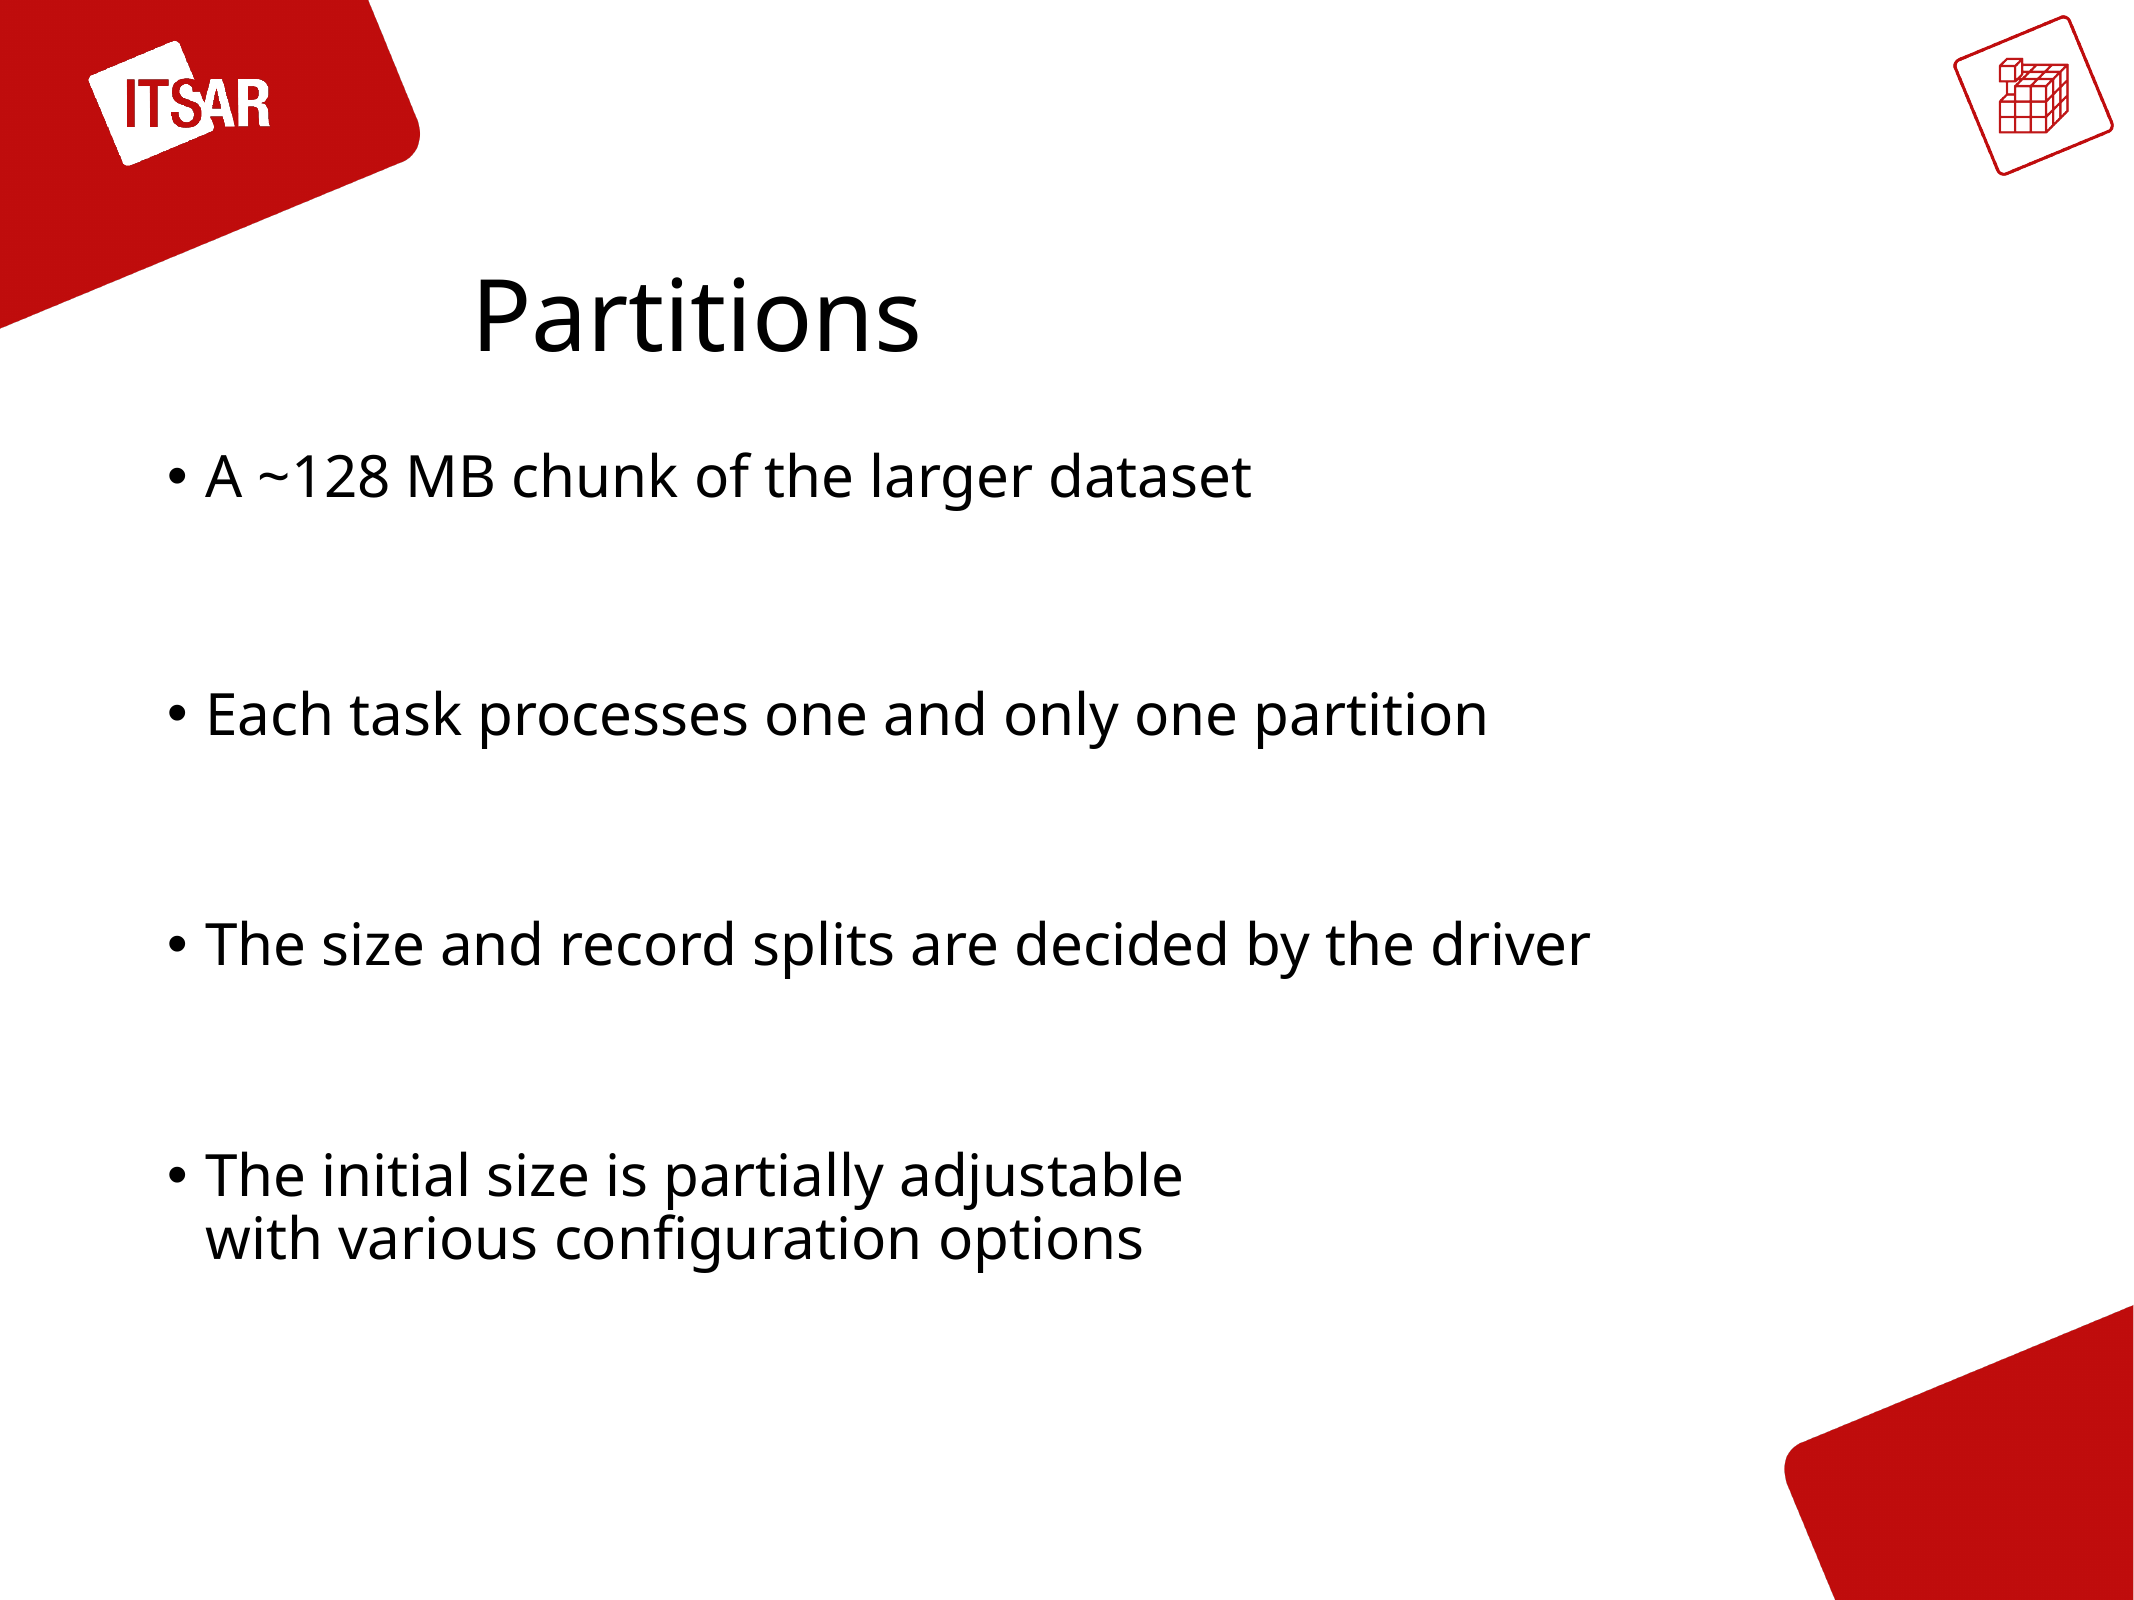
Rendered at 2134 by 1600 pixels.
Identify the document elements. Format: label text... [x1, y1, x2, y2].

title Partitions [450, 85, 1987, 395]
picture [1953, 15, 2114, 176]
list A ~128 MB chunk of the larger dataset Each task processes one and only one partition The size and record splits are decided by the driver The initial size is partially adjustable with various configuration options [146, 426, 1987, 1442]
picture [0, 0, 427, 370]
picture [1777, 1230, 2134, 1600]
